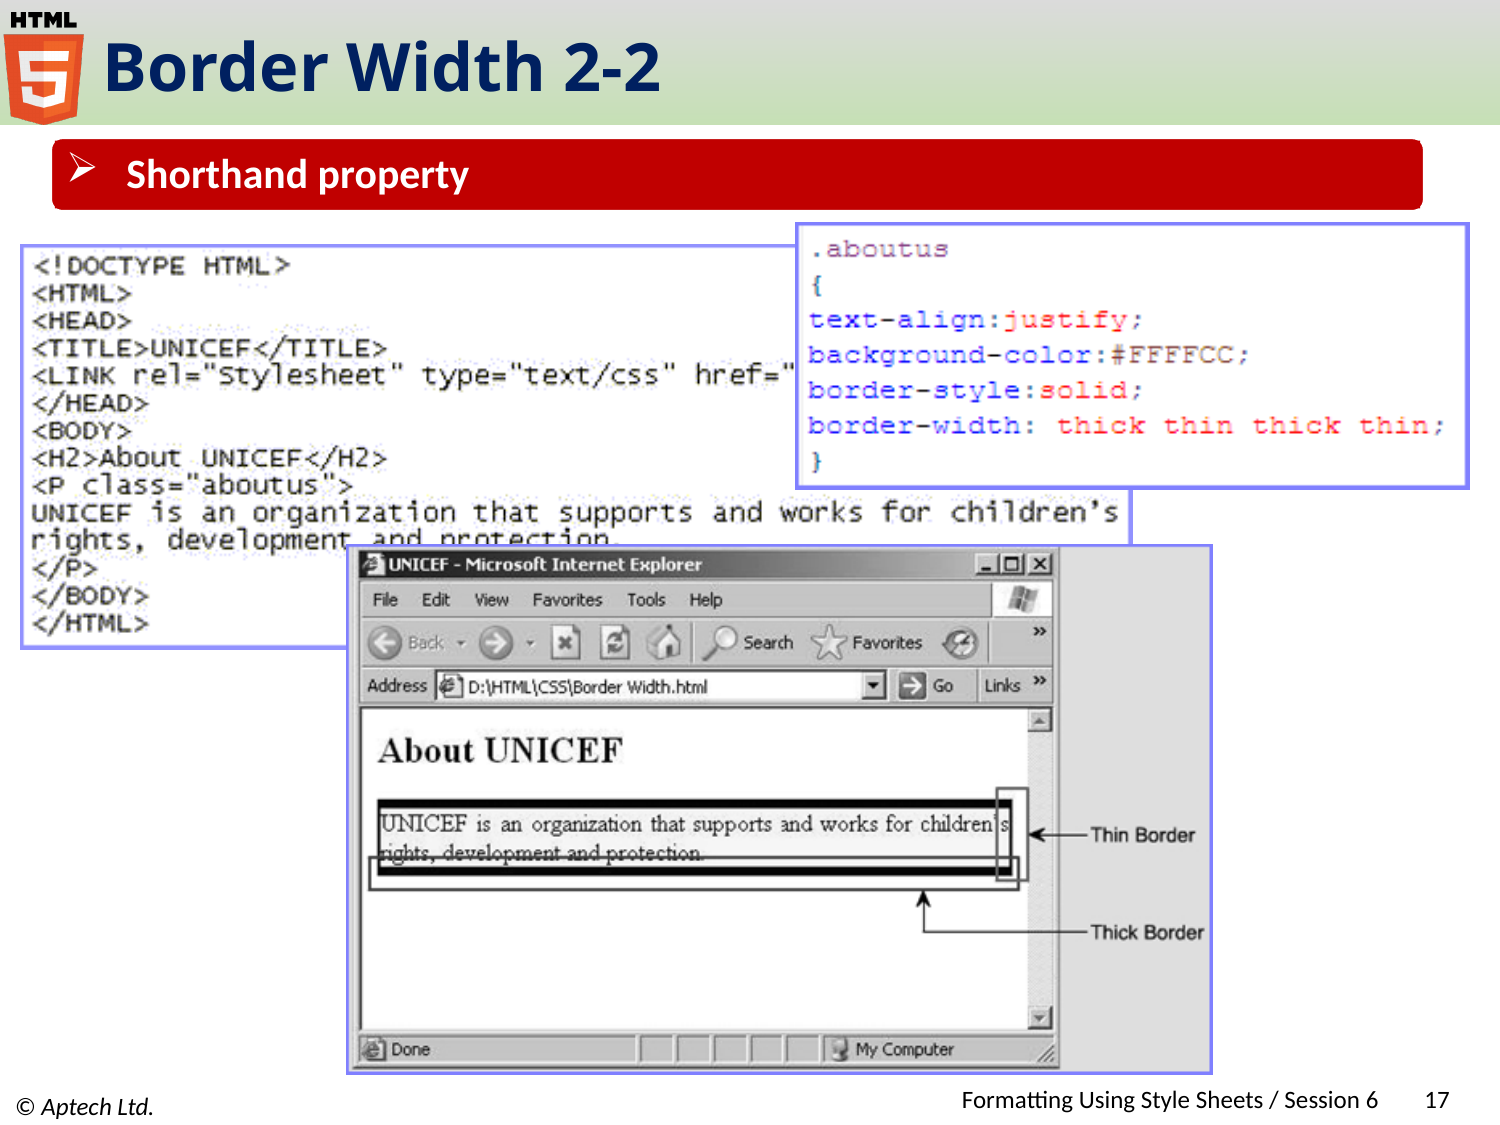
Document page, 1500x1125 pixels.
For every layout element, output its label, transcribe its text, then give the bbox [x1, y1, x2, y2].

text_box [49, 136, 1426, 213]
picture [0, 12, 100, 125]
footer Formatting Using Style Sheets / Session 6 [412, 1084, 1400, 1113]
title Border Width 2-2 [87, 24, 1338, 106]
picture [19, 221, 1470, 1076]
slide_number 17 [1400, 1084, 1465, 1113]
